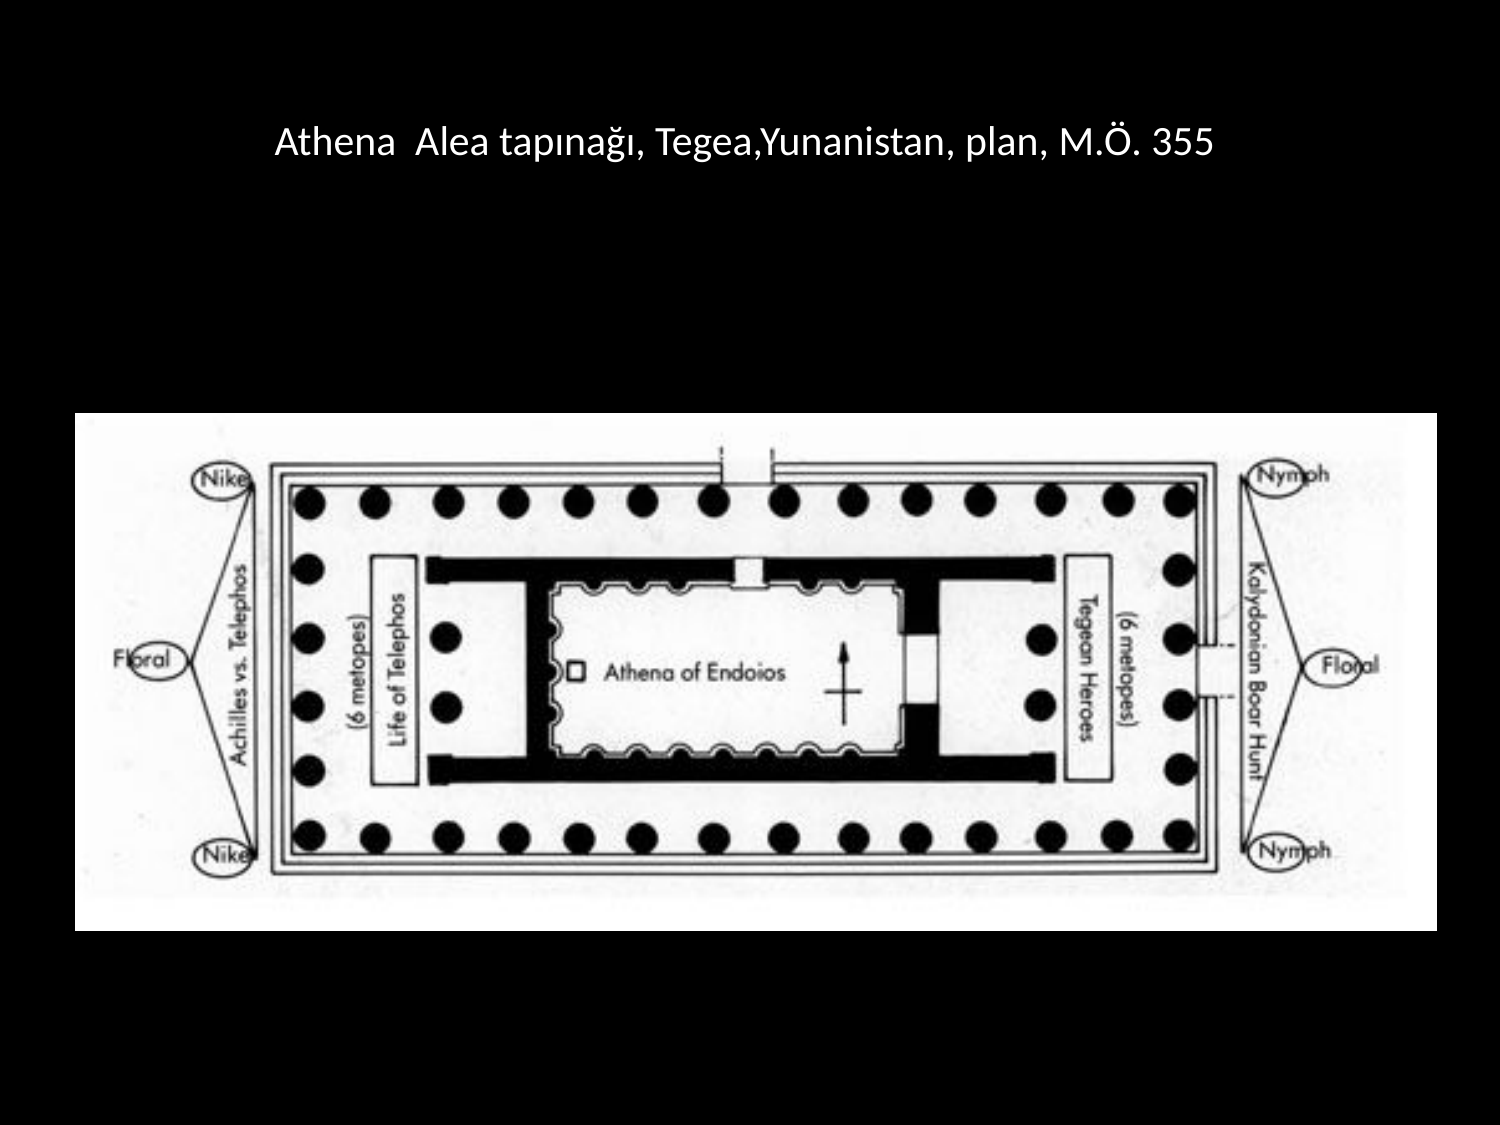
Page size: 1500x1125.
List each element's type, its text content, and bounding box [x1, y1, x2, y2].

picture [74, 413, 1437, 932]
title Athena Alea tapınağı, Tegea,Yunanistan, plan, M.Ö. 355 [75, 45, 1425, 233]
